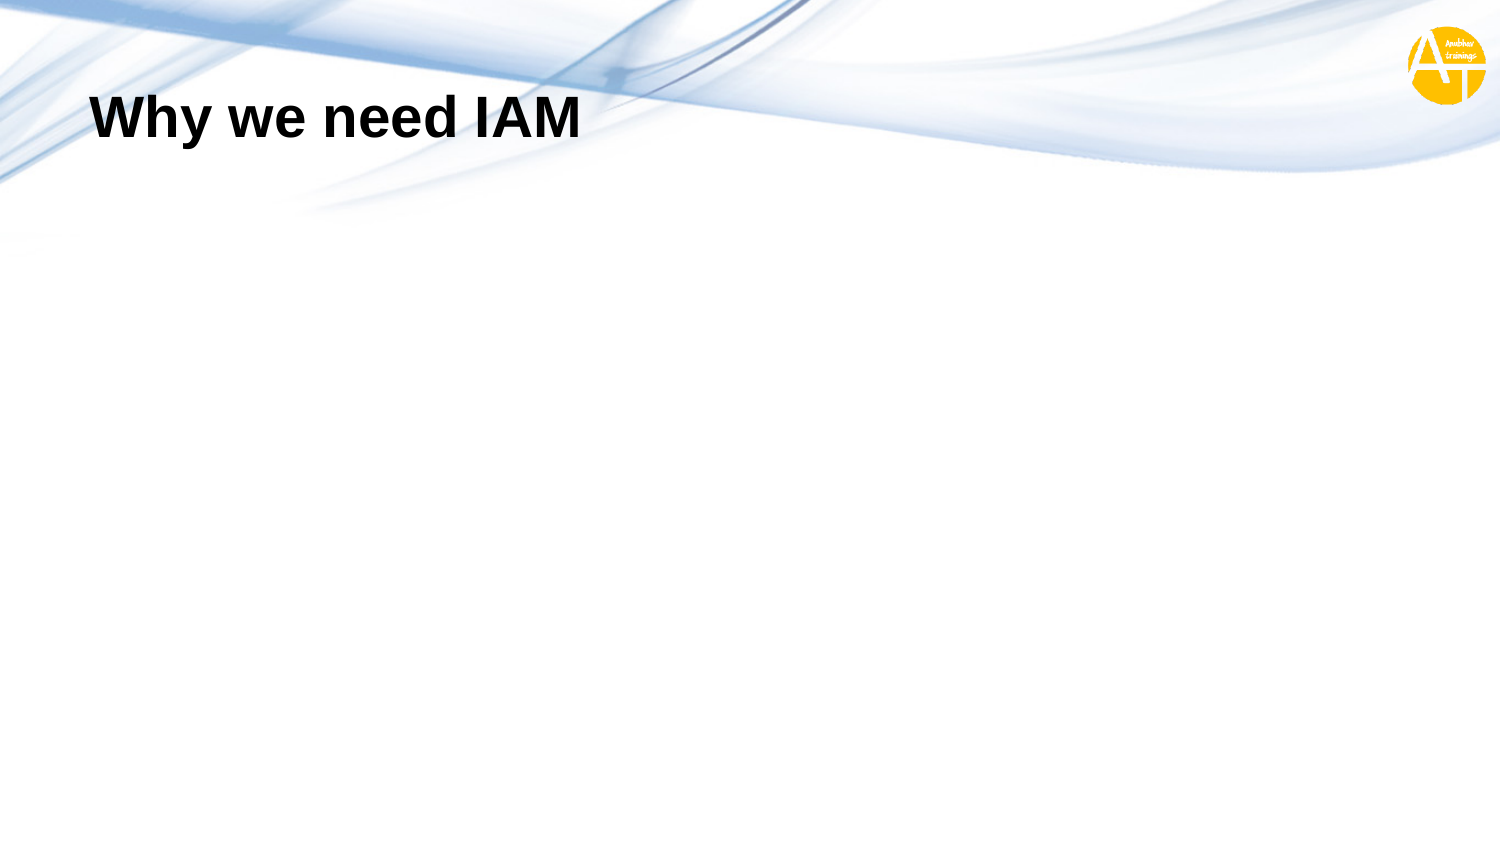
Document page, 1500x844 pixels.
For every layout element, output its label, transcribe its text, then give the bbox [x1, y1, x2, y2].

picture [0, 0, 1500, 844]
title Why we need IAM [75, 71, 1425, 160]
